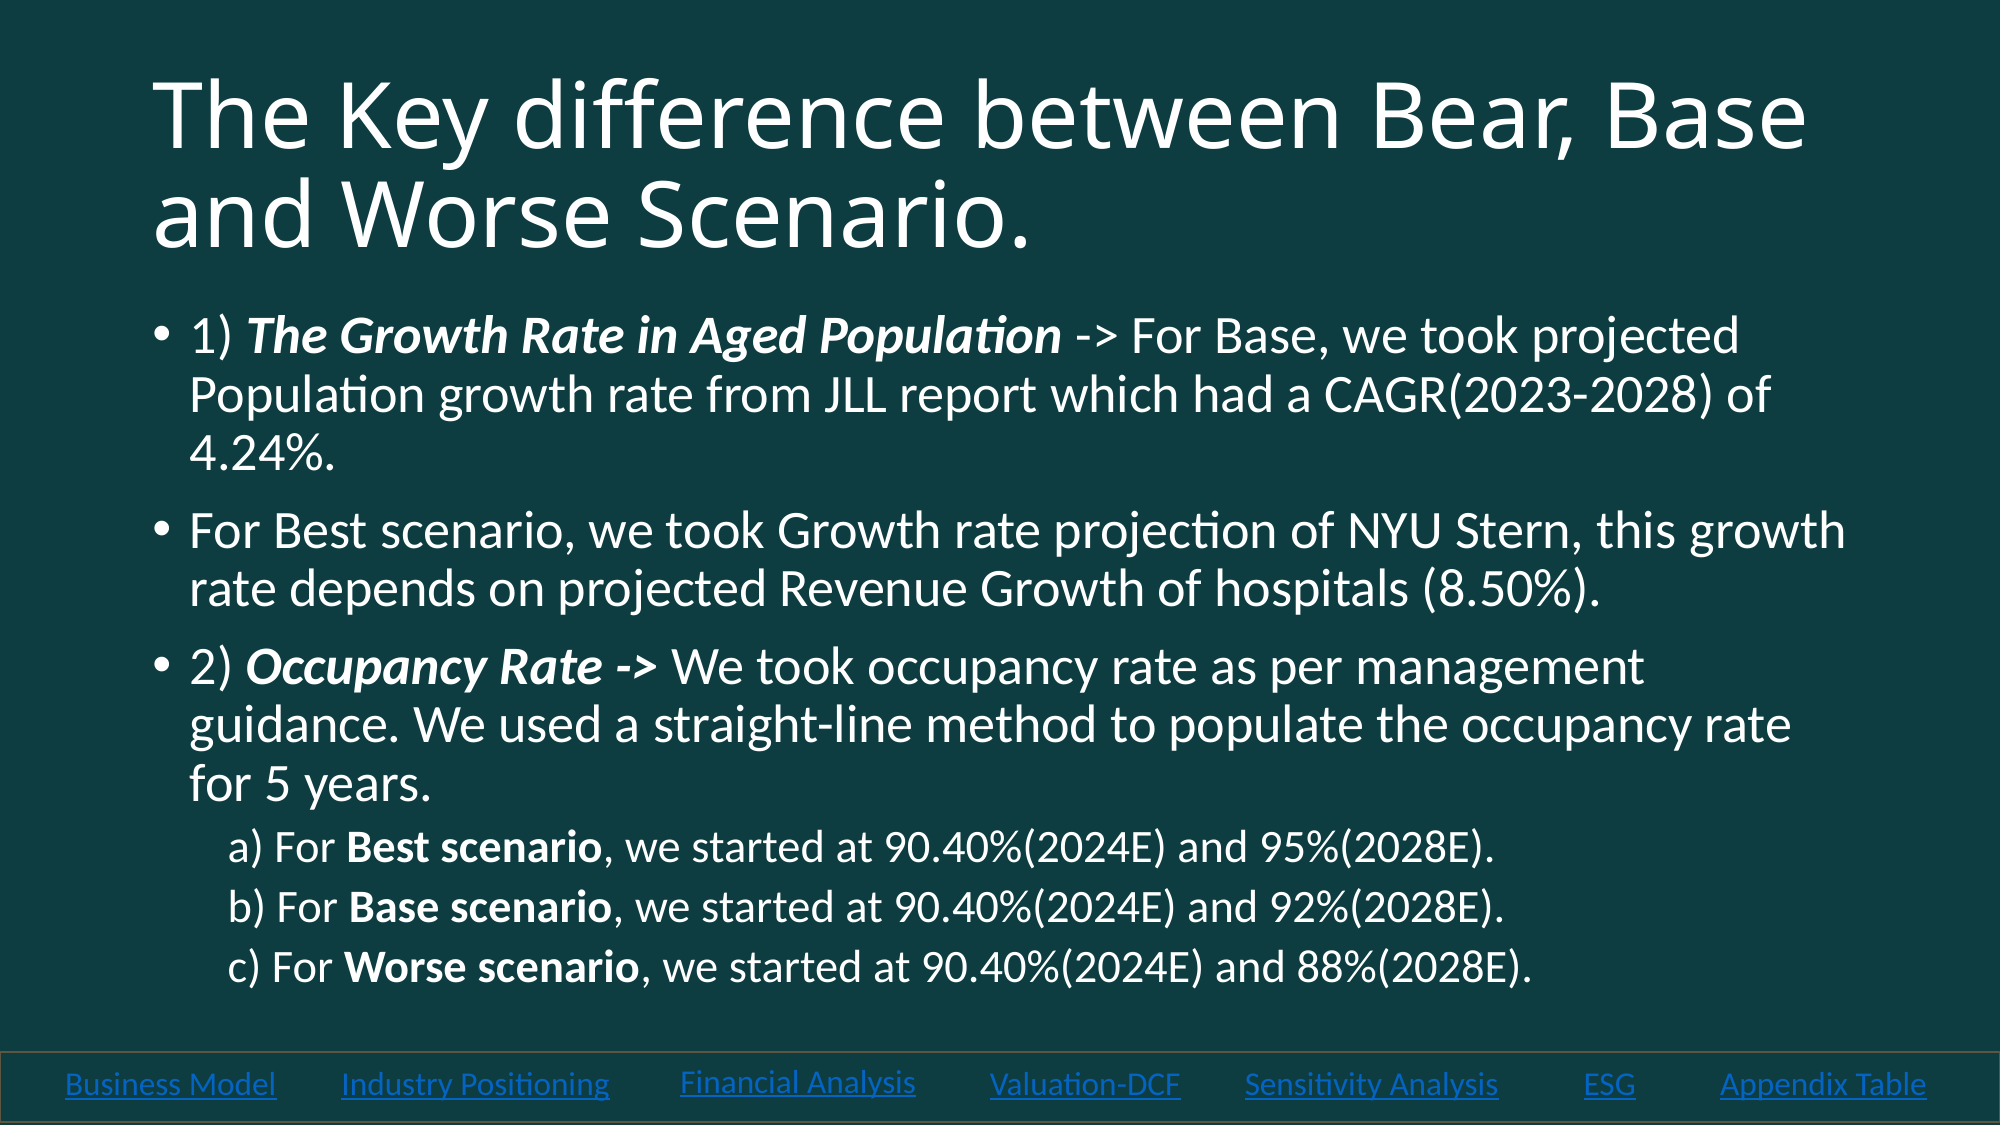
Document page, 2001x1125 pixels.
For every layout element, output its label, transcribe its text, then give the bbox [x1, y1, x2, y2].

text_box ESG [1525, 1054, 1696, 1110]
text_box Industry Positioning [342, 1054, 647, 1110]
list 1) The Growth Rate in Aged Population -> For Base, we took projected Population growth rate from JLL report which had a CAGR(2023-2028) of 4.24%. For Best scenario, we took Growth rate projection of NYU Stern, this growth rate depends on projected Revenue Growth of hospitals (8.50%). 2) Occupancy Rate -> We took occupancy rate as per management guidance. We used a straight-line method to populate the occupancy rate for 5 years. a) For Best scenario, we started at 90.40%(2024E) and 95%(2028E). b) For Base scenario, we started at 90.40%(2024E) and 92%(2028E). c) For Worse scenario, we started at 90.40%(2024E) and 88%(2028E). [137, 299, 1863, 1014]
title The Key difference between Bear, Base and Worse Scenario. [137, 59, 1863, 278]
text_box Financial Analysis [646, 1052, 951, 1107]
text_box Sensitivity Analysis [1257, 1054, 1525, 1110]
text_box Appendix Table [1705, 1054, 2000, 1110]
text_box Business Model [0, 1054, 342, 1110]
text_box Valuation-DCF [914, 1054, 1257, 1110]
text_box [0, 1051, 2000, 1123]
